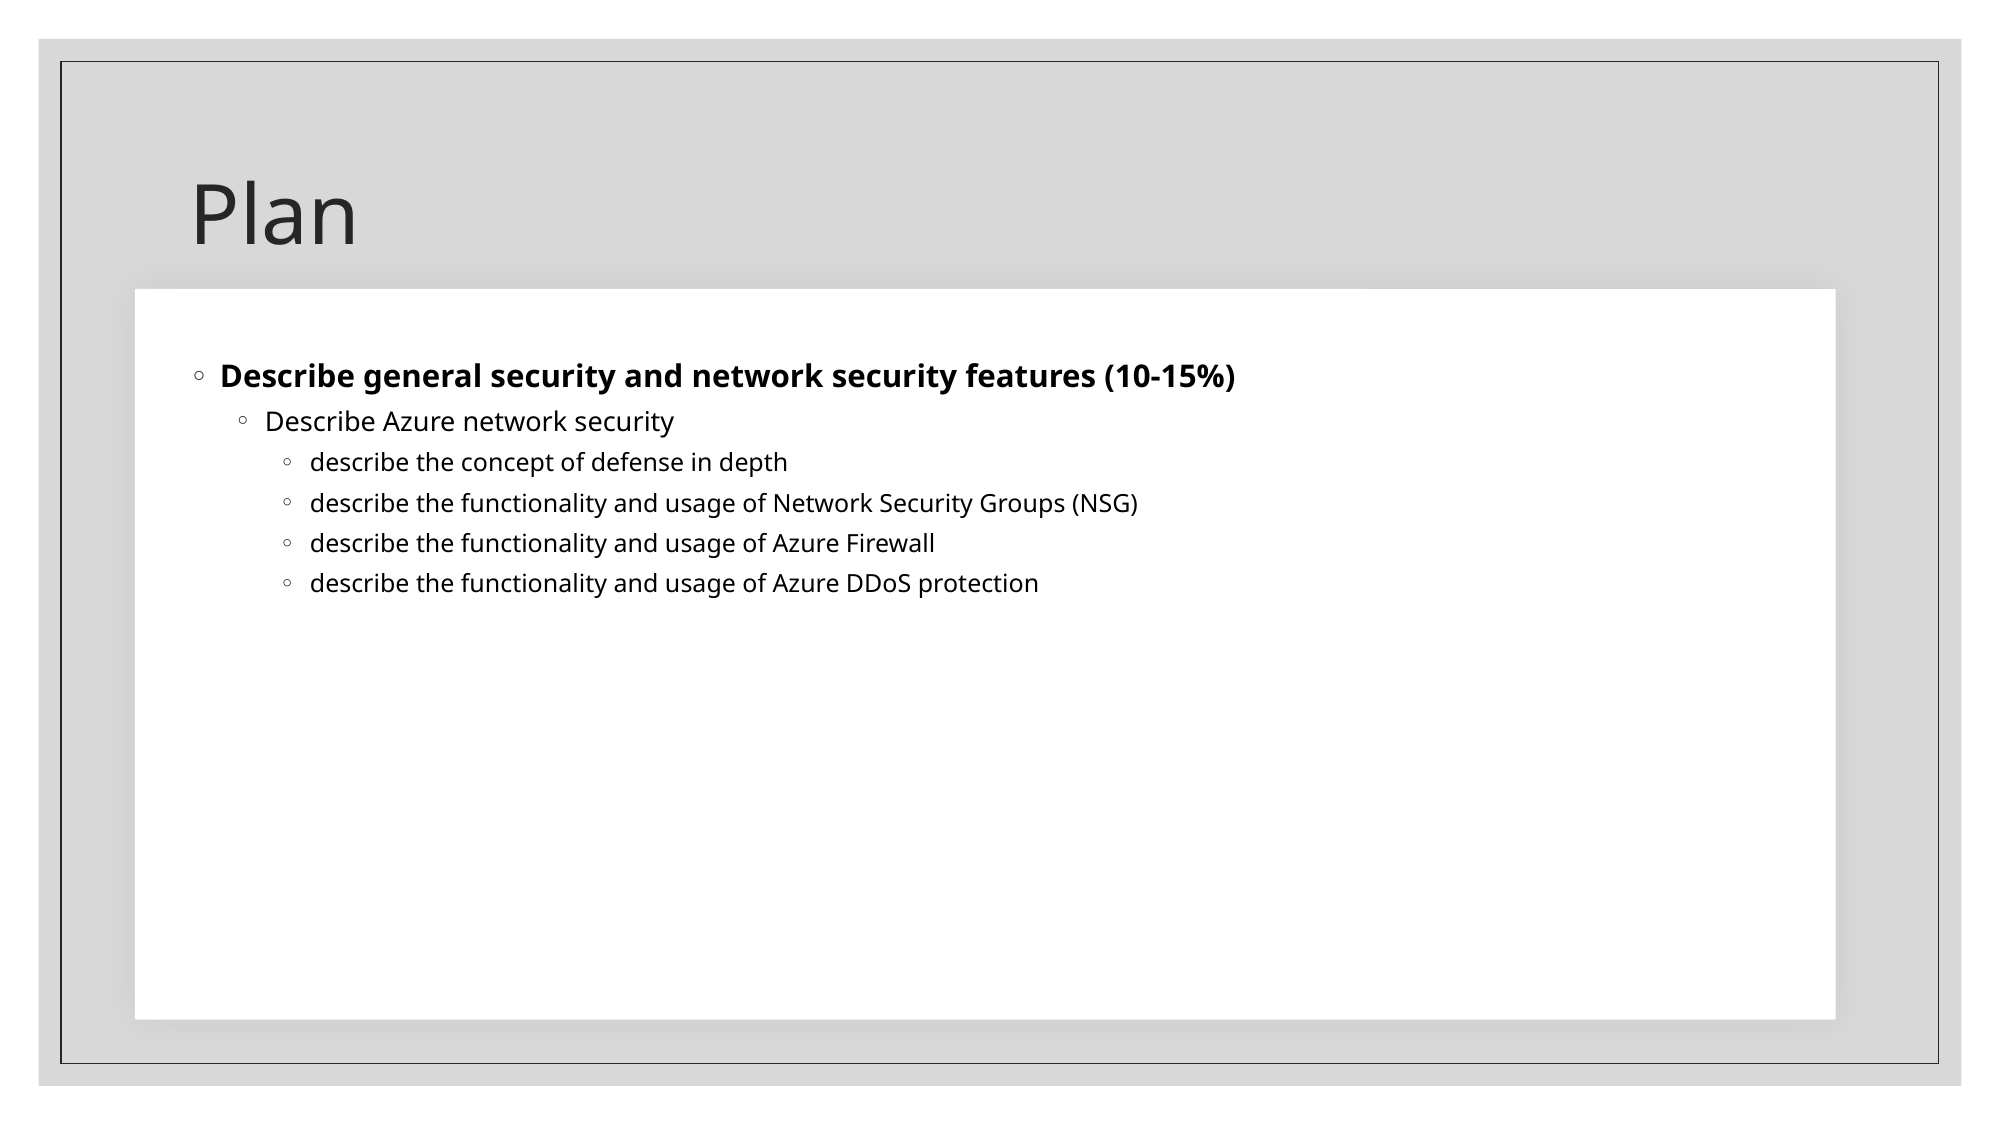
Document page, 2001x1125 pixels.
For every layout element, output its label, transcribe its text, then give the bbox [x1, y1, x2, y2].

text_box [133, 287, 1837, 1021]
title Plan [174, 105, 1825, 331]
list Describe general security and network security features (10-15%) Describe Azure network security describe the concept of defense in depth describe the functionality and usage of Network Security Groups (NSG) describe the functionality and usage of Azure Firewall describe the functionality and usage of Azure DDoS protection [174, 345, 1825, 977]
